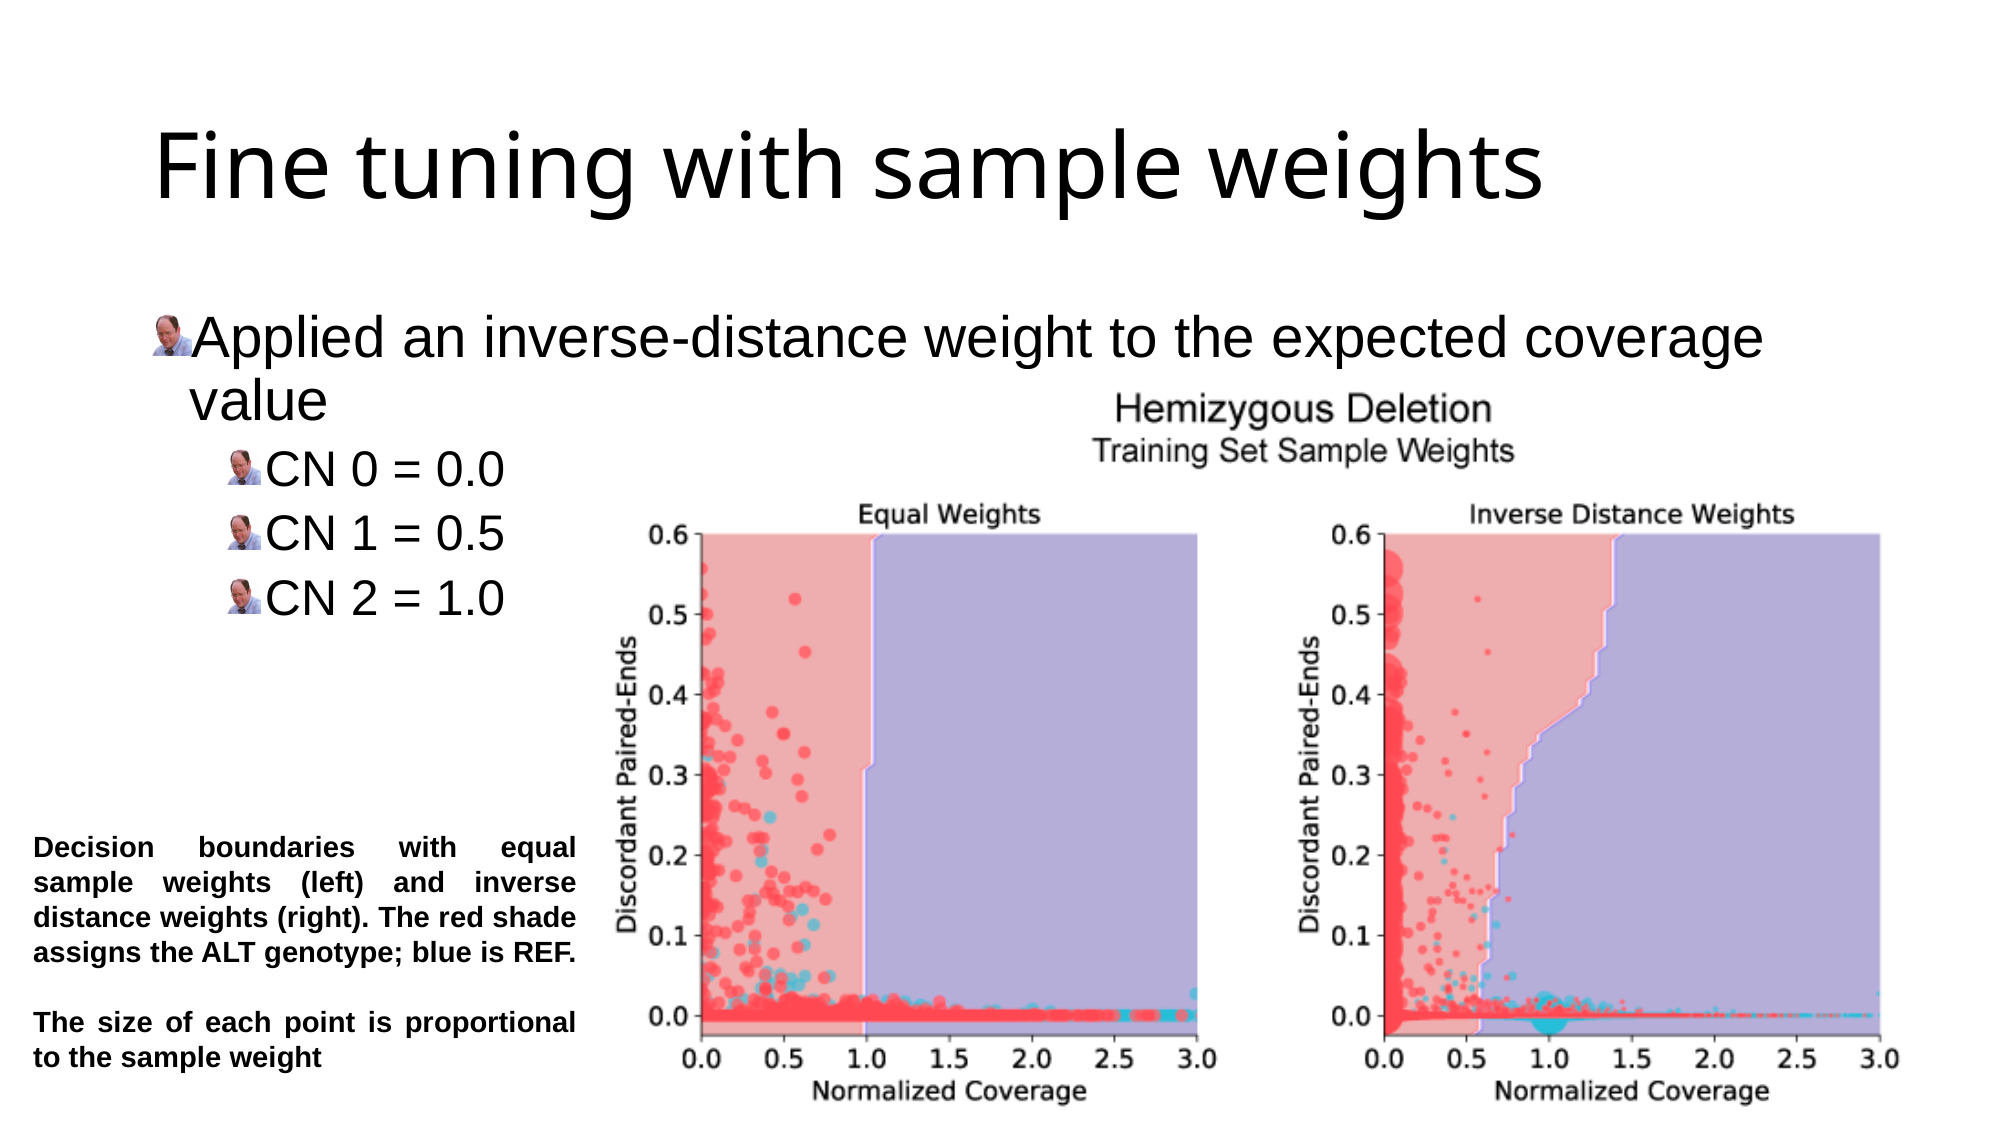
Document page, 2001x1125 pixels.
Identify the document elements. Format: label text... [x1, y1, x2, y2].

picture [227, 578, 261, 614]
text_box Decision boundaries with equal sample weights (left) and inverse distance weights (right). The red shade assigns the ALT genotype; blue is REF. The size of each point is proportional to the sample weight [18, 821, 591, 1081]
picture [152, 314, 192, 356]
picture [227, 449, 261, 485]
picture [227, 514, 261, 550]
title Fine tuning with sample weights [137, 59, 1863, 278]
picture [591, 369, 1955, 1125]
list Applied an inverse-distance weight to the expected coverage value CN 0 = 0.0 CN 1 = 0.5 CN 2 = 1.0 [137, 299, 1863, 821]
